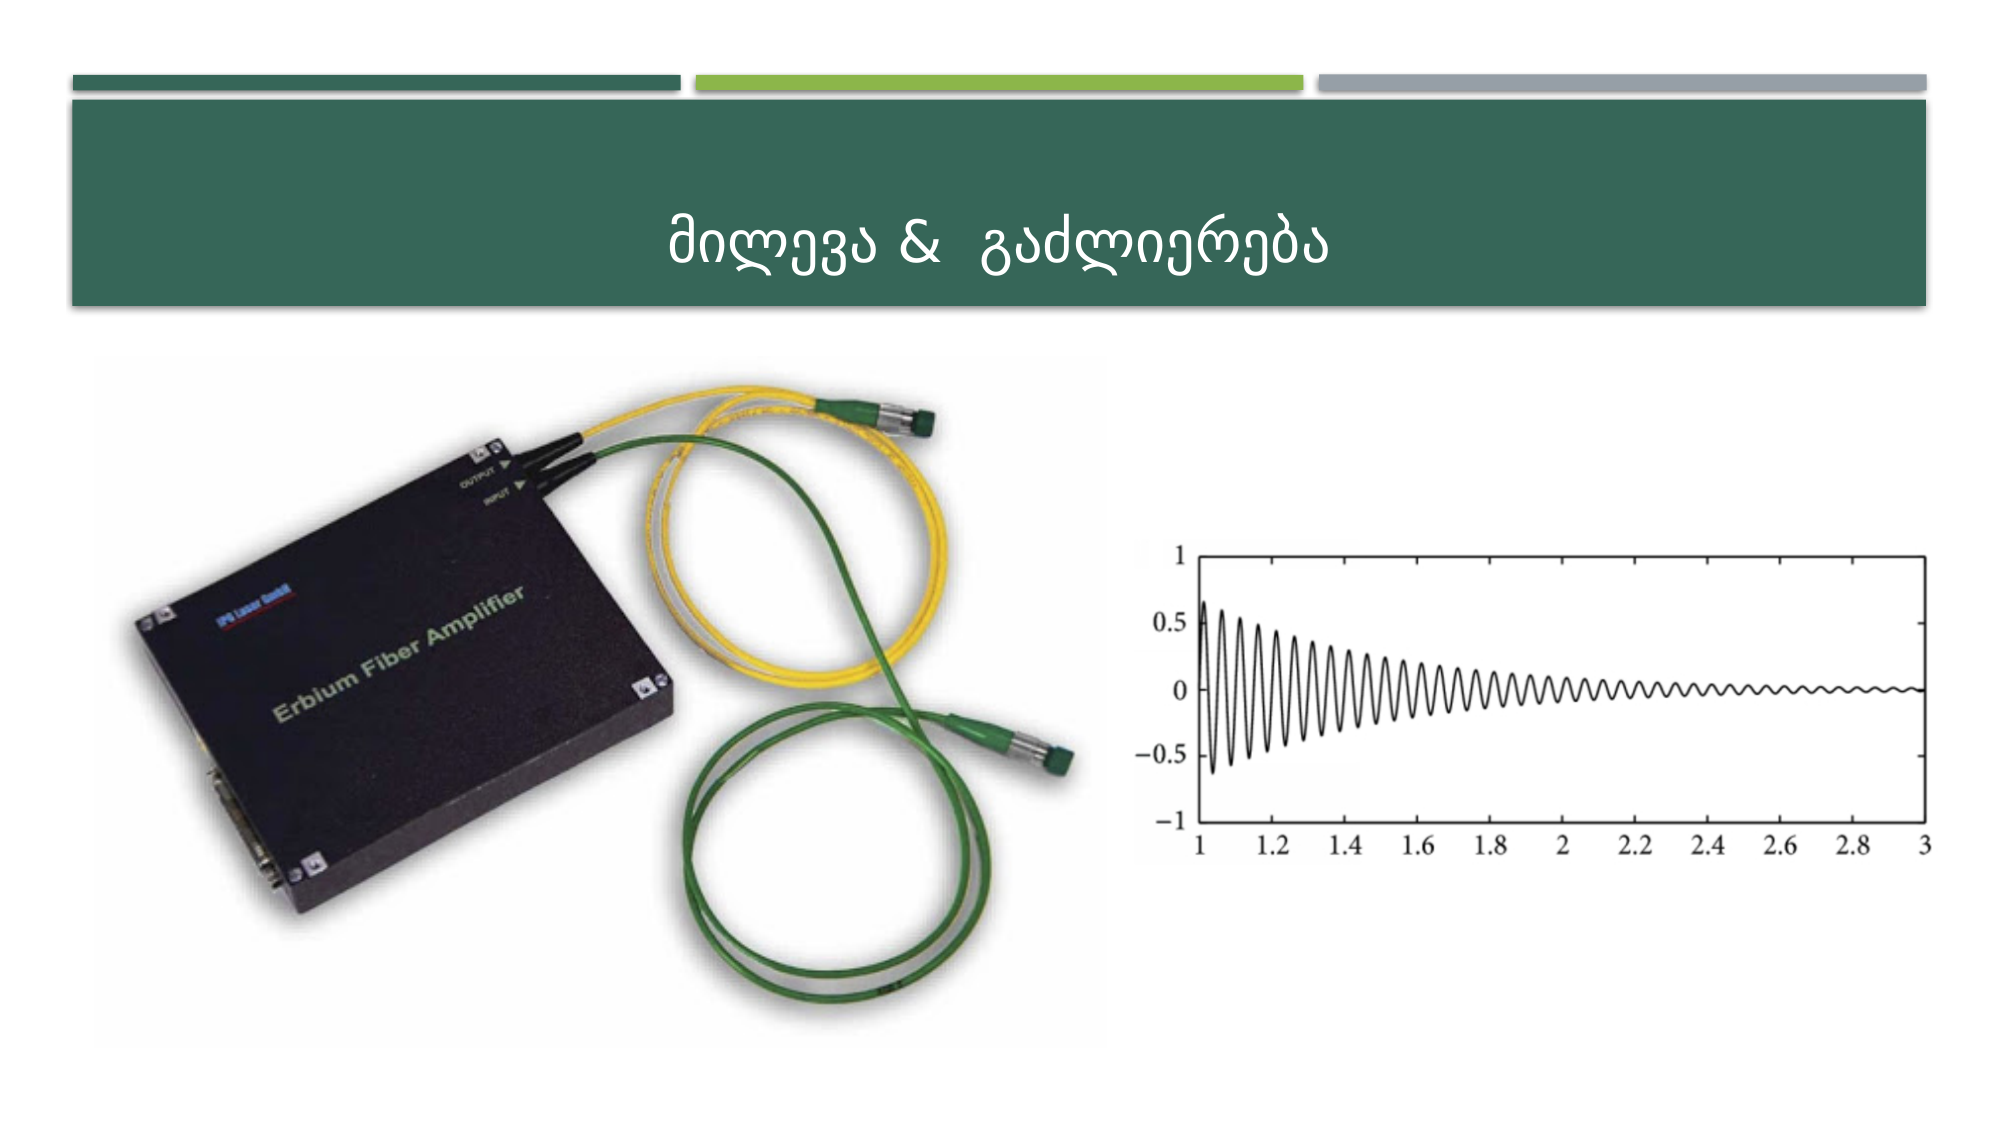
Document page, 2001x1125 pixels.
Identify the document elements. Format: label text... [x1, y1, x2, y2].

title მილევა & გაძლიერება [94, 119, 1904, 282]
picture [93, 355, 1962, 1049]
